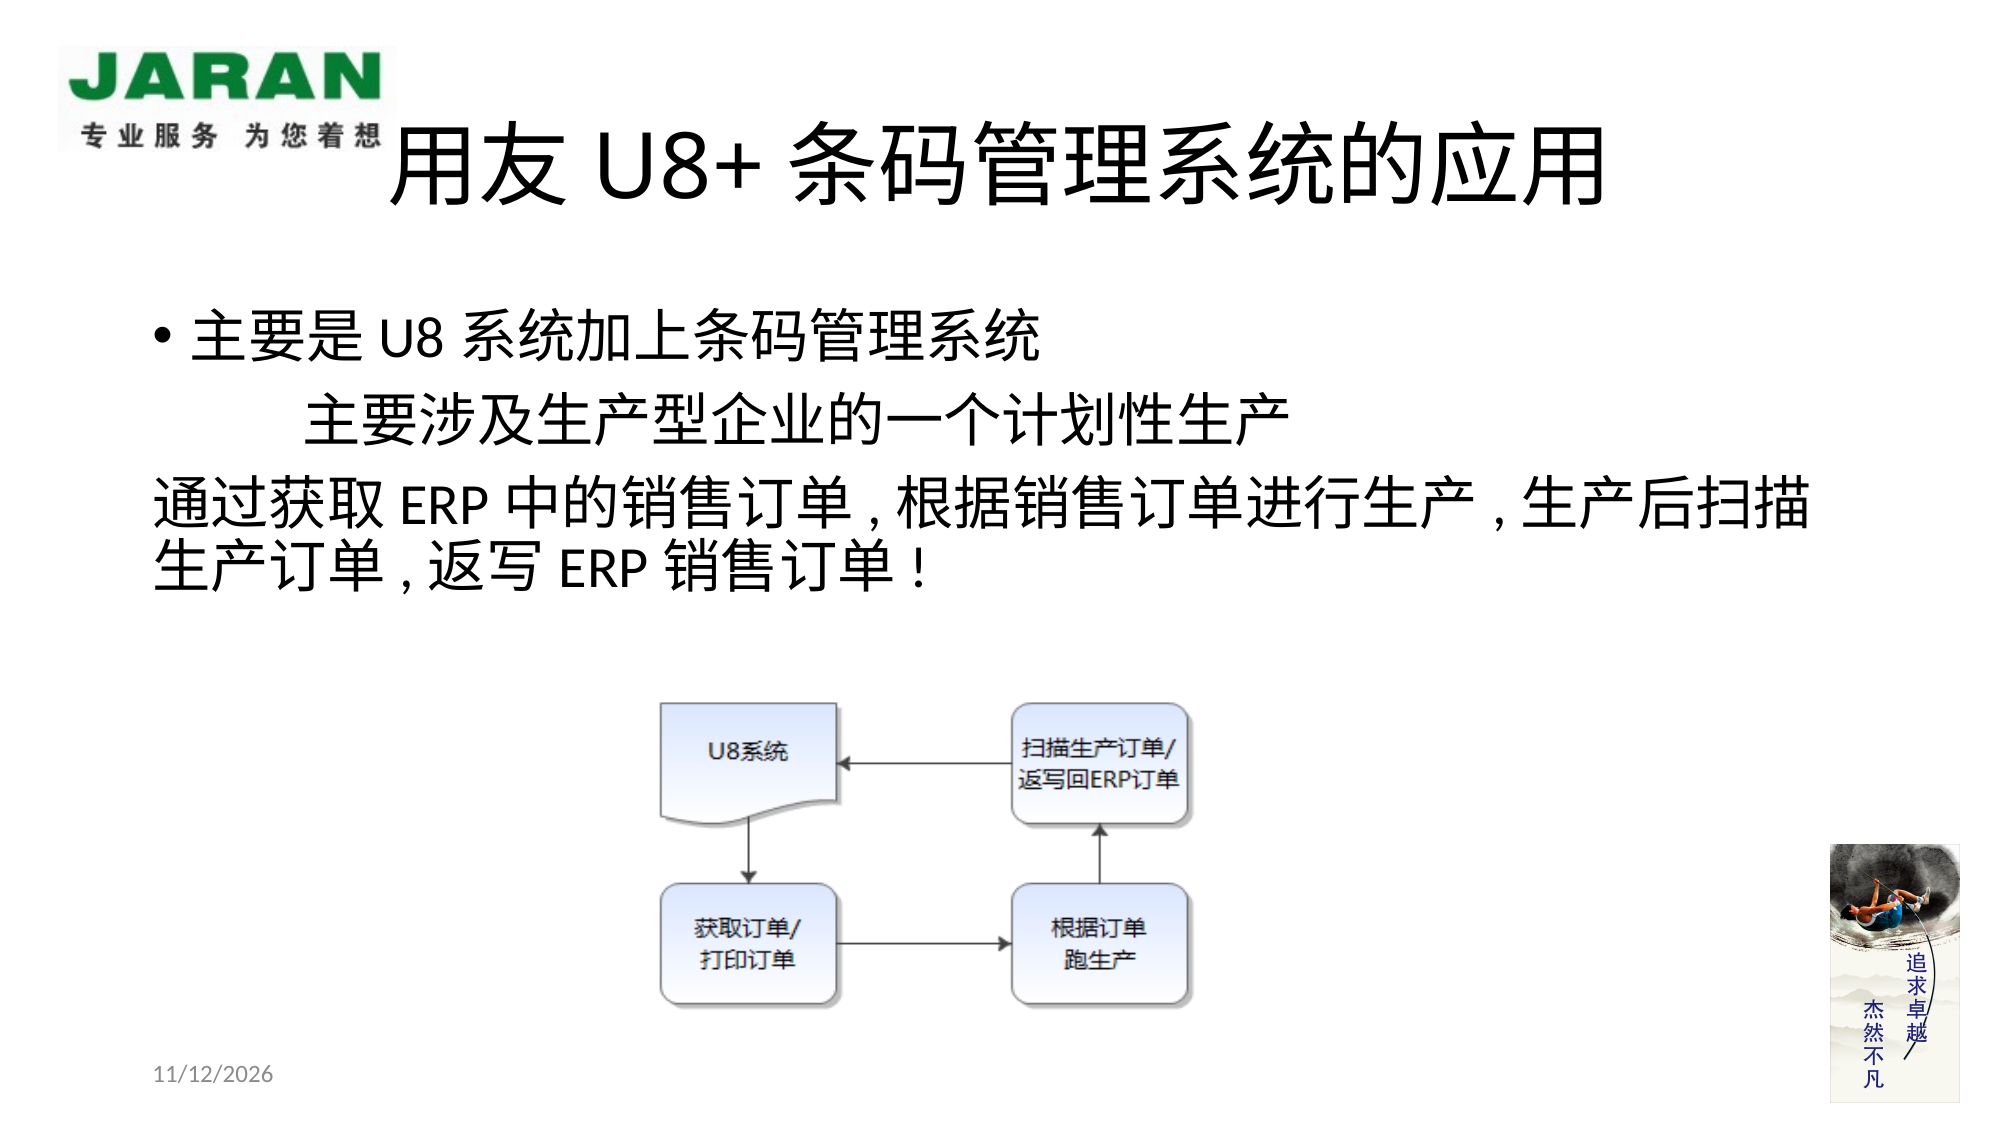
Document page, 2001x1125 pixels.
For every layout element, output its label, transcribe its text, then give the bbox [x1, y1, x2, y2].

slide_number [137, 1042, 514, 1103]
picture [58, 46, 397, 152]
picture [1830, 844, 1960, 1103]
title 用友U8+条码管理系统的应用 [137, 59, 1863, 278]
picture [514, 621, 1348, 1125]
list 主要是U8系统加上条码管理系统 主要涉及生产型企业的一个计划性生产 通过获取ERP中的销售订单,根据销售订单进行生产,生产后扫描生产订单,返写ERP销售订单! [137, 299, 1863, 1014]
